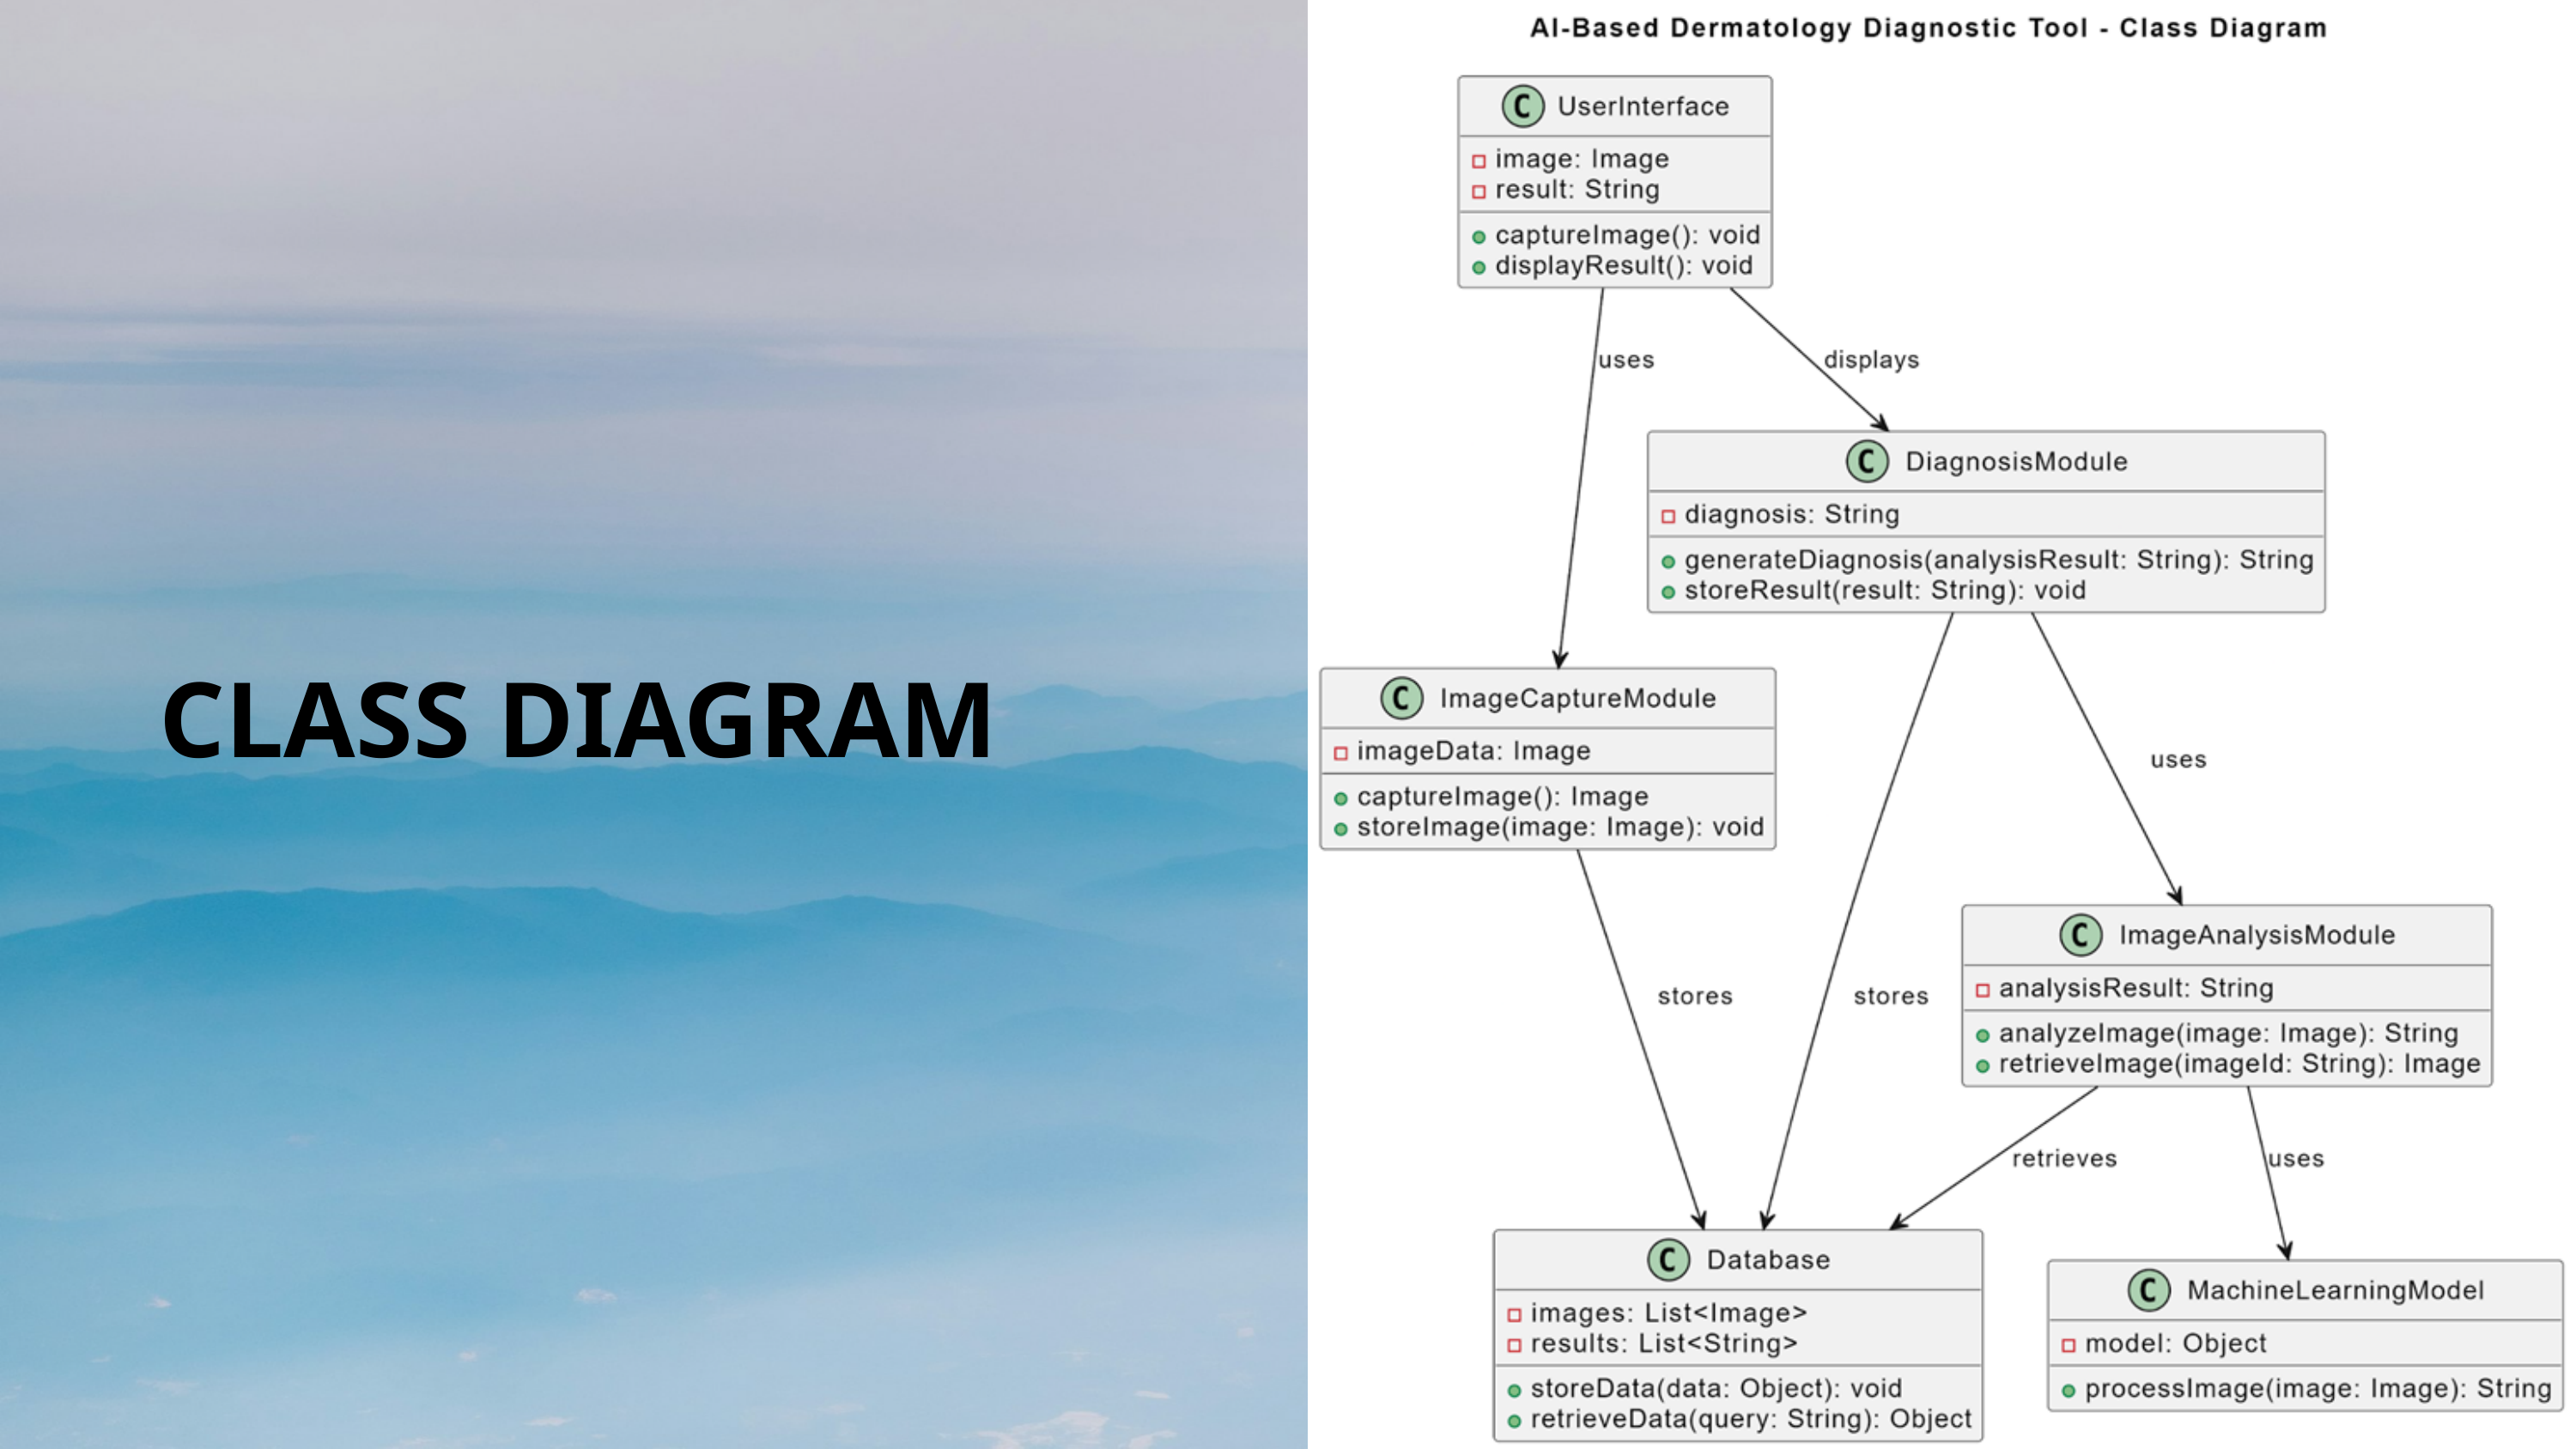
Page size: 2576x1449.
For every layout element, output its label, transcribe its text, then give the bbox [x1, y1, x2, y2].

text_box [0, 0, 1308, 1449]
text_box [1308, 0, 2576, 1449]
text_box CLASS DIAGRAM [159, 647, 1288, 779]
